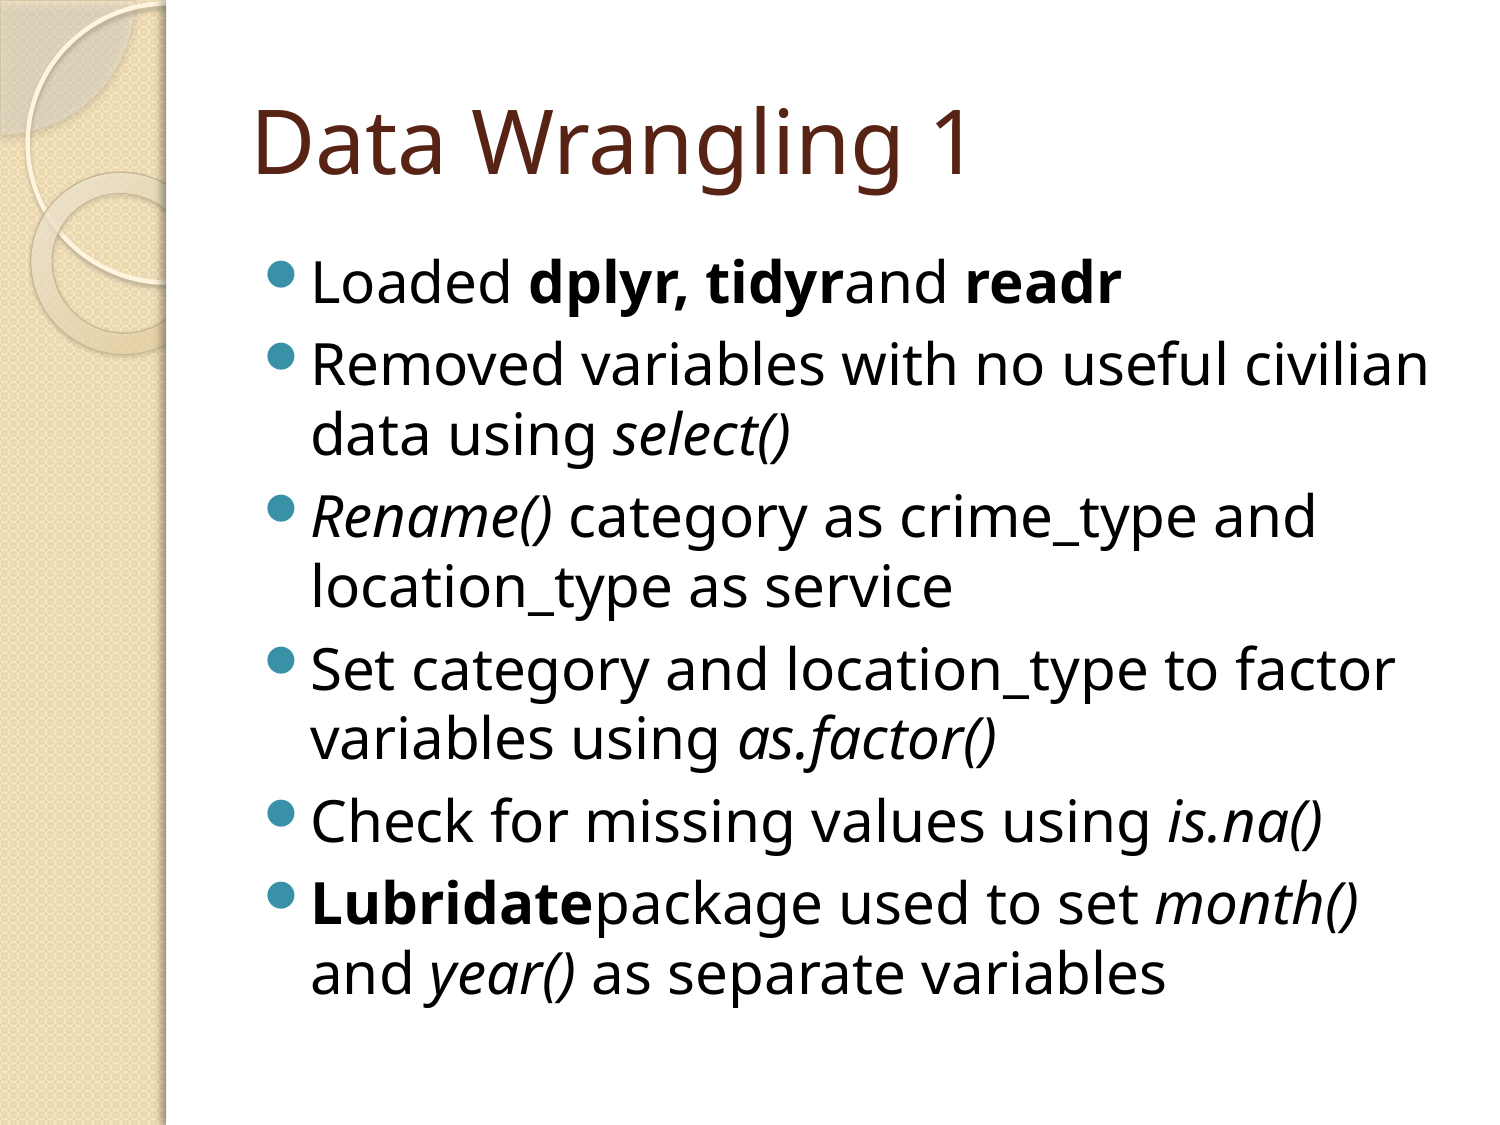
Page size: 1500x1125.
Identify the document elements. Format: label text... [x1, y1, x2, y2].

list Loaded dplyr, tidyrand readr Removed variables with no useful civilian data using select() Rename() category as crime_type and location_type as service Set category and location_type to factor variables using as.factor() Check for missing values using is.na() Lubridatepackage used to set month() and year() as separate variables [235, 237, 1466, 1025]
title Data Wrangling 1 [235, 45, 1466, 233]
